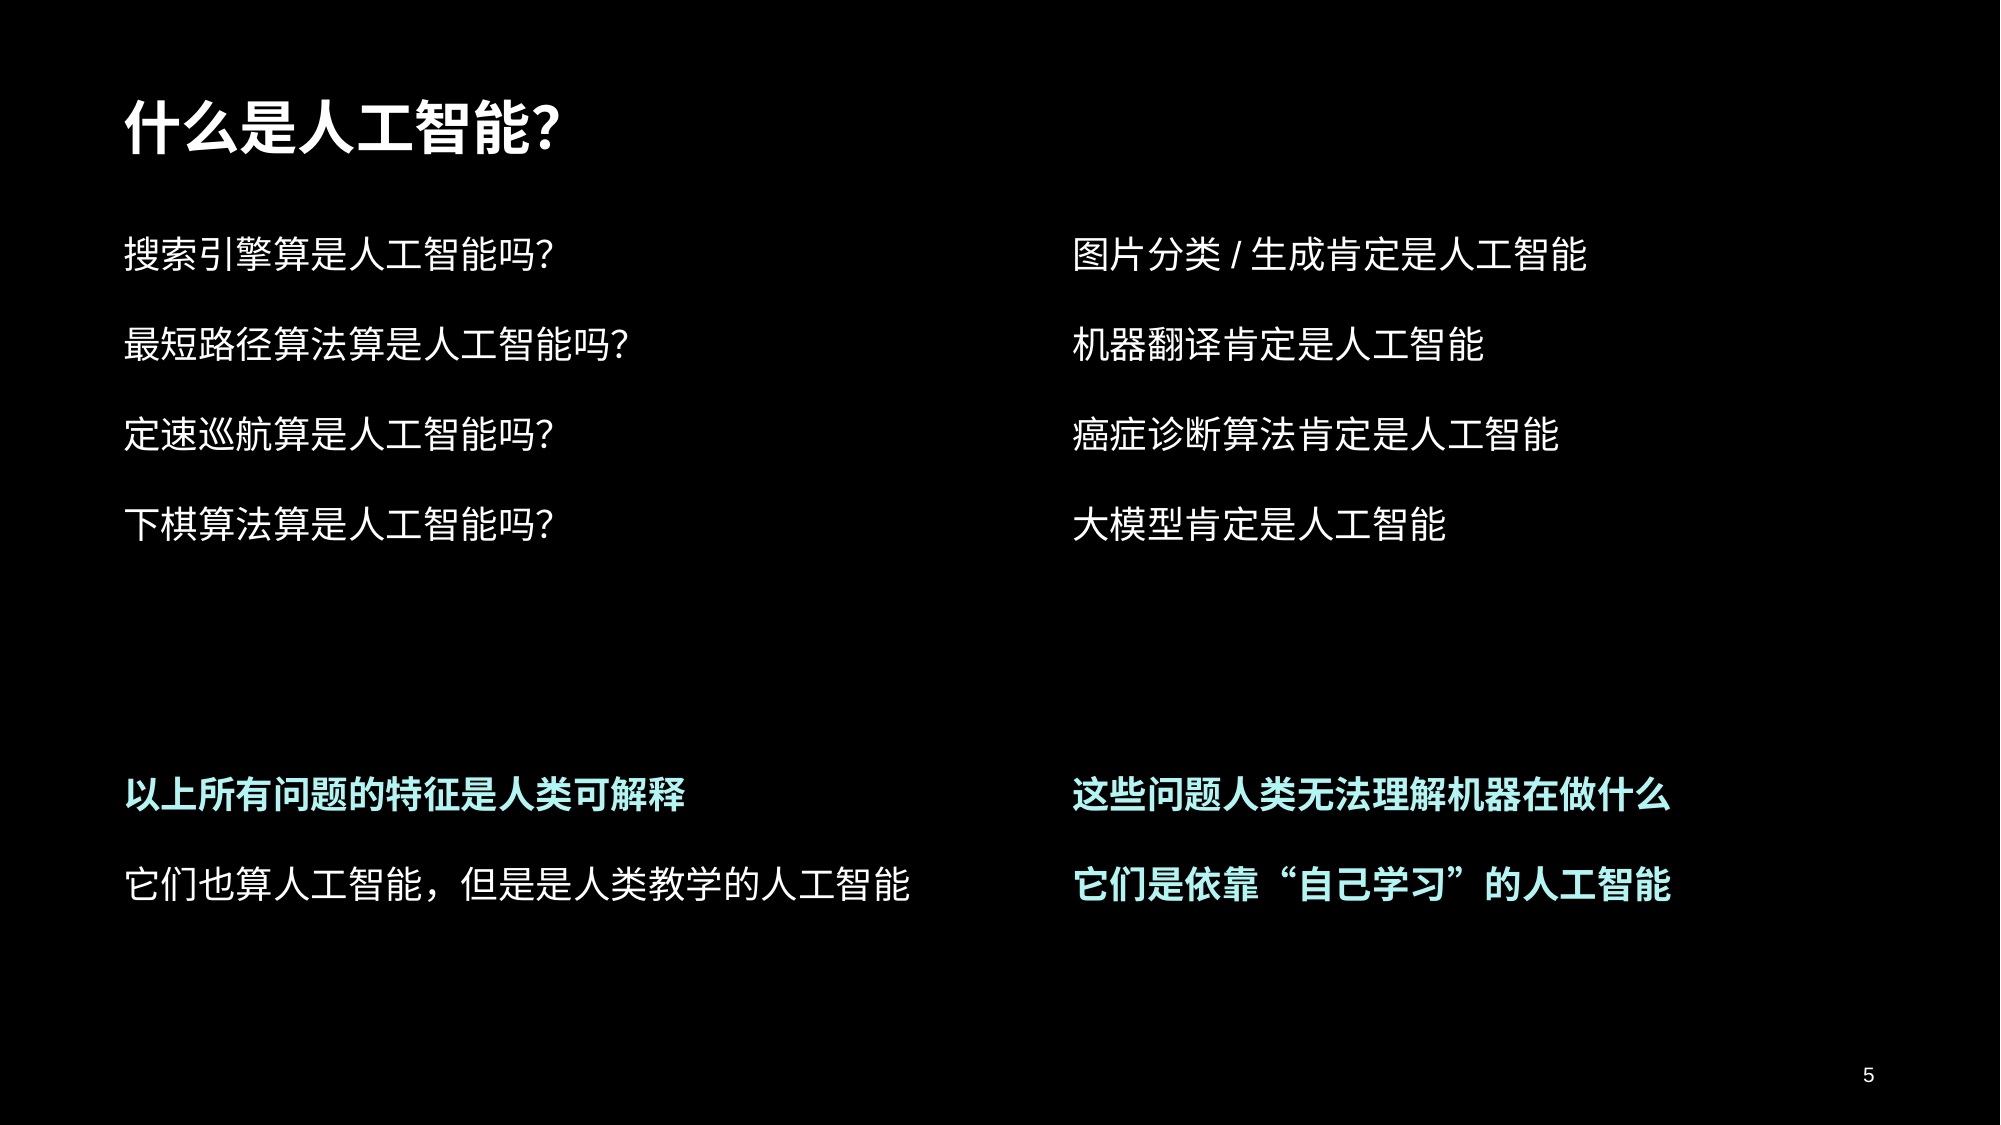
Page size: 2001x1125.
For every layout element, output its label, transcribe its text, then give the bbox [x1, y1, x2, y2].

title 什么是人工智能？ [108, 21, 1890, 169]
text_box 搜索引擎算是人工智能吗？ 最短路径算法算是人工智能吗？ 定速巡航算是人工智能吗？ 下棋算法算是人工智能吗？ 以上所有问题的特征是人类可解释 它们也算人工智能，但是是人类教学的人工智能 [108, 223, 1000, 913]
slide_number 5 [1289, 1051, 1890, 1097]
text_box 图片分类/生成肯定是人工智能 机器翻译肯定是人工智能 癌症诊断算法肯定是人工智能 大模型肯定是人工智能 这些问题人类无法理解机器在做什么 它们是依靠“自己学习”的人工智能 [1057, 223, 2000, 913]
